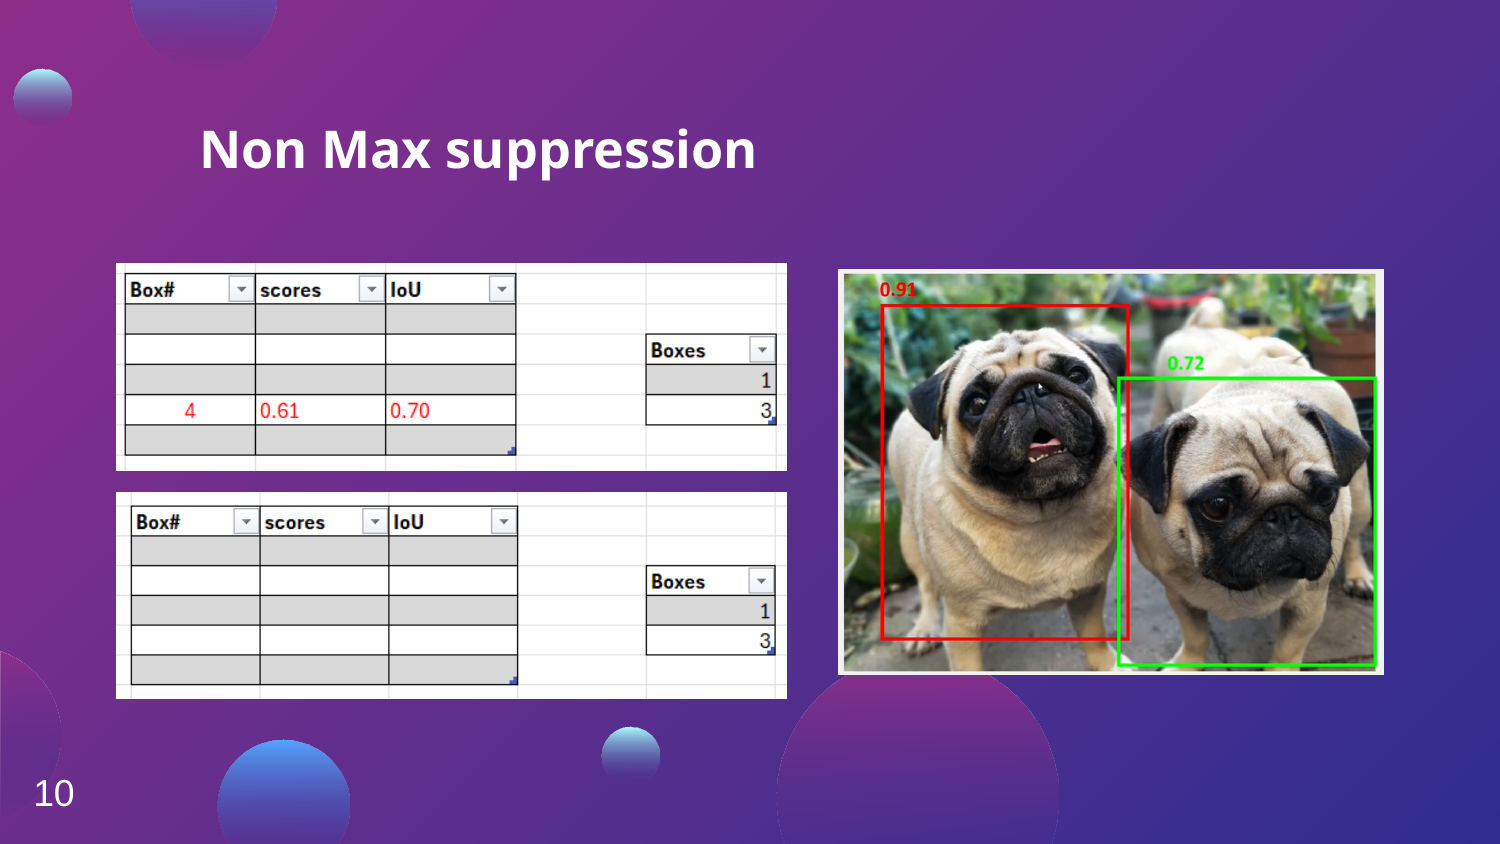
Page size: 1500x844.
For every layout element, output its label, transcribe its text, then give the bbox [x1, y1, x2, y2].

picture [838, 268, 1384, 676]
picture [116, 263, 787, 471]
text_box 10 [18, 761, 98, 822]
title Non Max suppression [184, 101, 1085, 242]
picture [116, 492, 787, 700]
